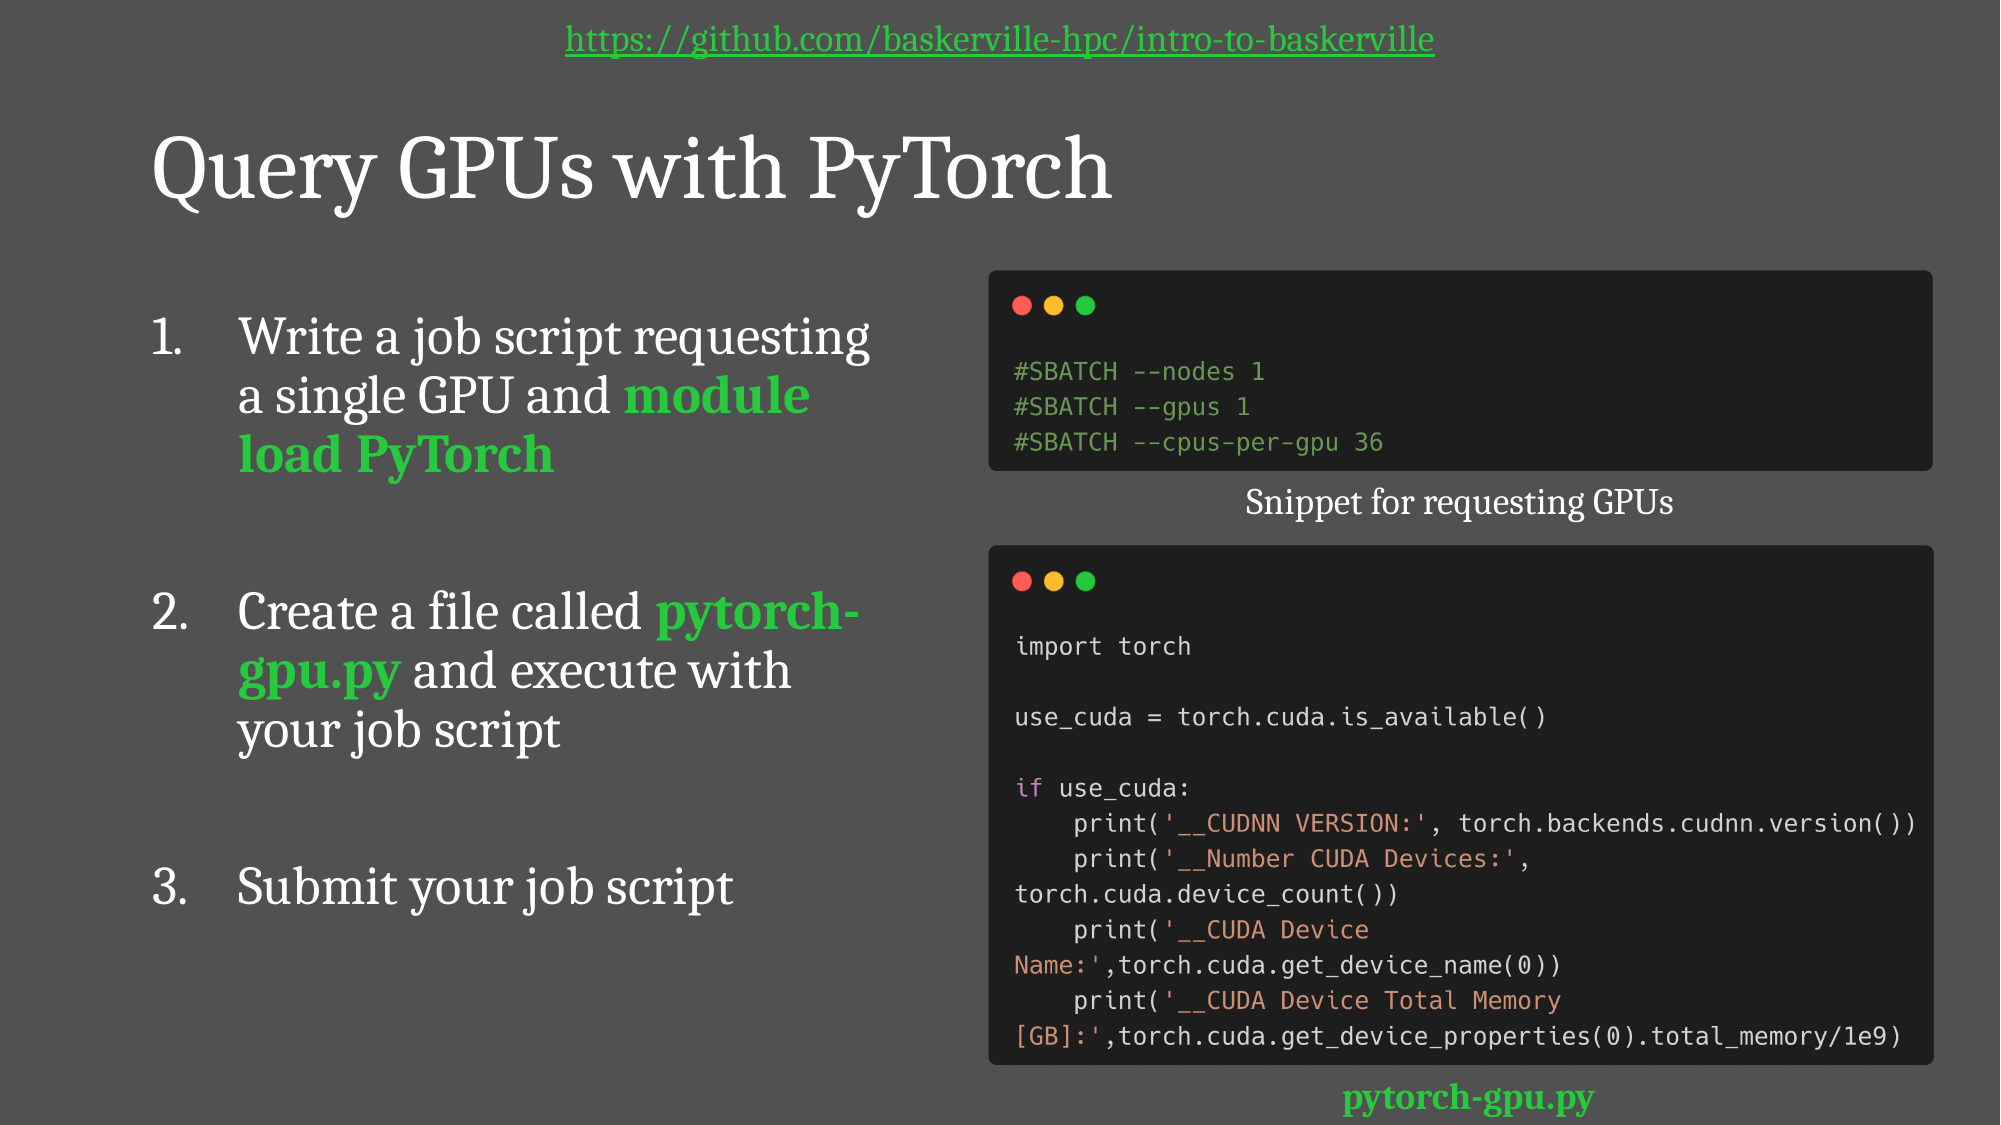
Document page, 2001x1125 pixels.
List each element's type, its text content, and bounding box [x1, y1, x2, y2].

title Query GPUs with PyTorch [137, 59, 1863, 278]
list Write a job script requesting a single GPU and module load PyTorch Create a file called pytorch-gpu.py and execute with your job script Submit your job script [137, 299, 899, 1014]
text_box https://github.com/baskerville-hpc/intro-to-baskerville [550, 6, 1450, 67]
picture [922, 210, 2000, 1125]
